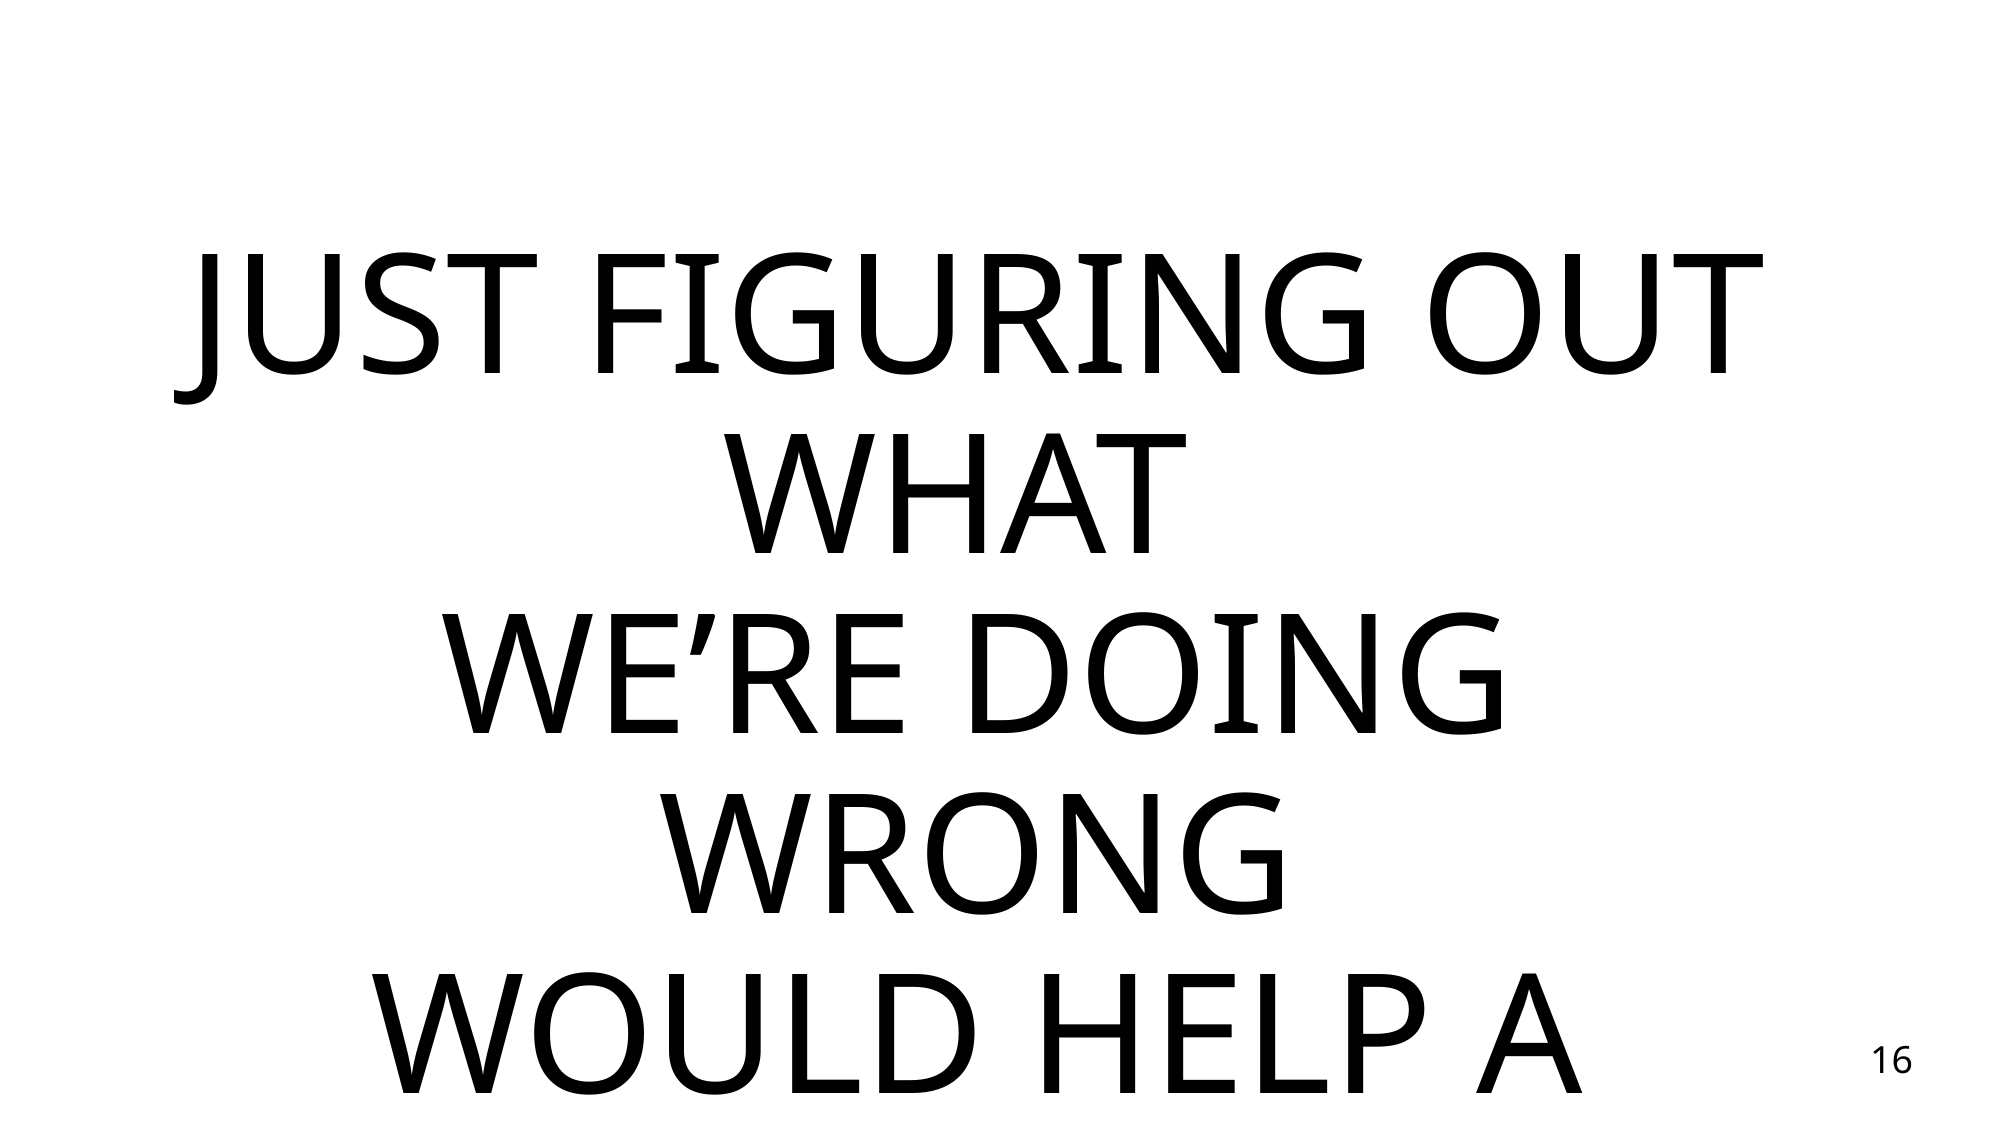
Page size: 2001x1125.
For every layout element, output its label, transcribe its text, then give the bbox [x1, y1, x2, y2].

title JUST Figuring out What WE’rE Doing Wrong Would HELp a Half-Billion PEOPLE [152, 222, 1803, 824]
slide_number 16 [1855, 1028, 1961, 1089]
footer [178, 1028, 1217, 1089]
